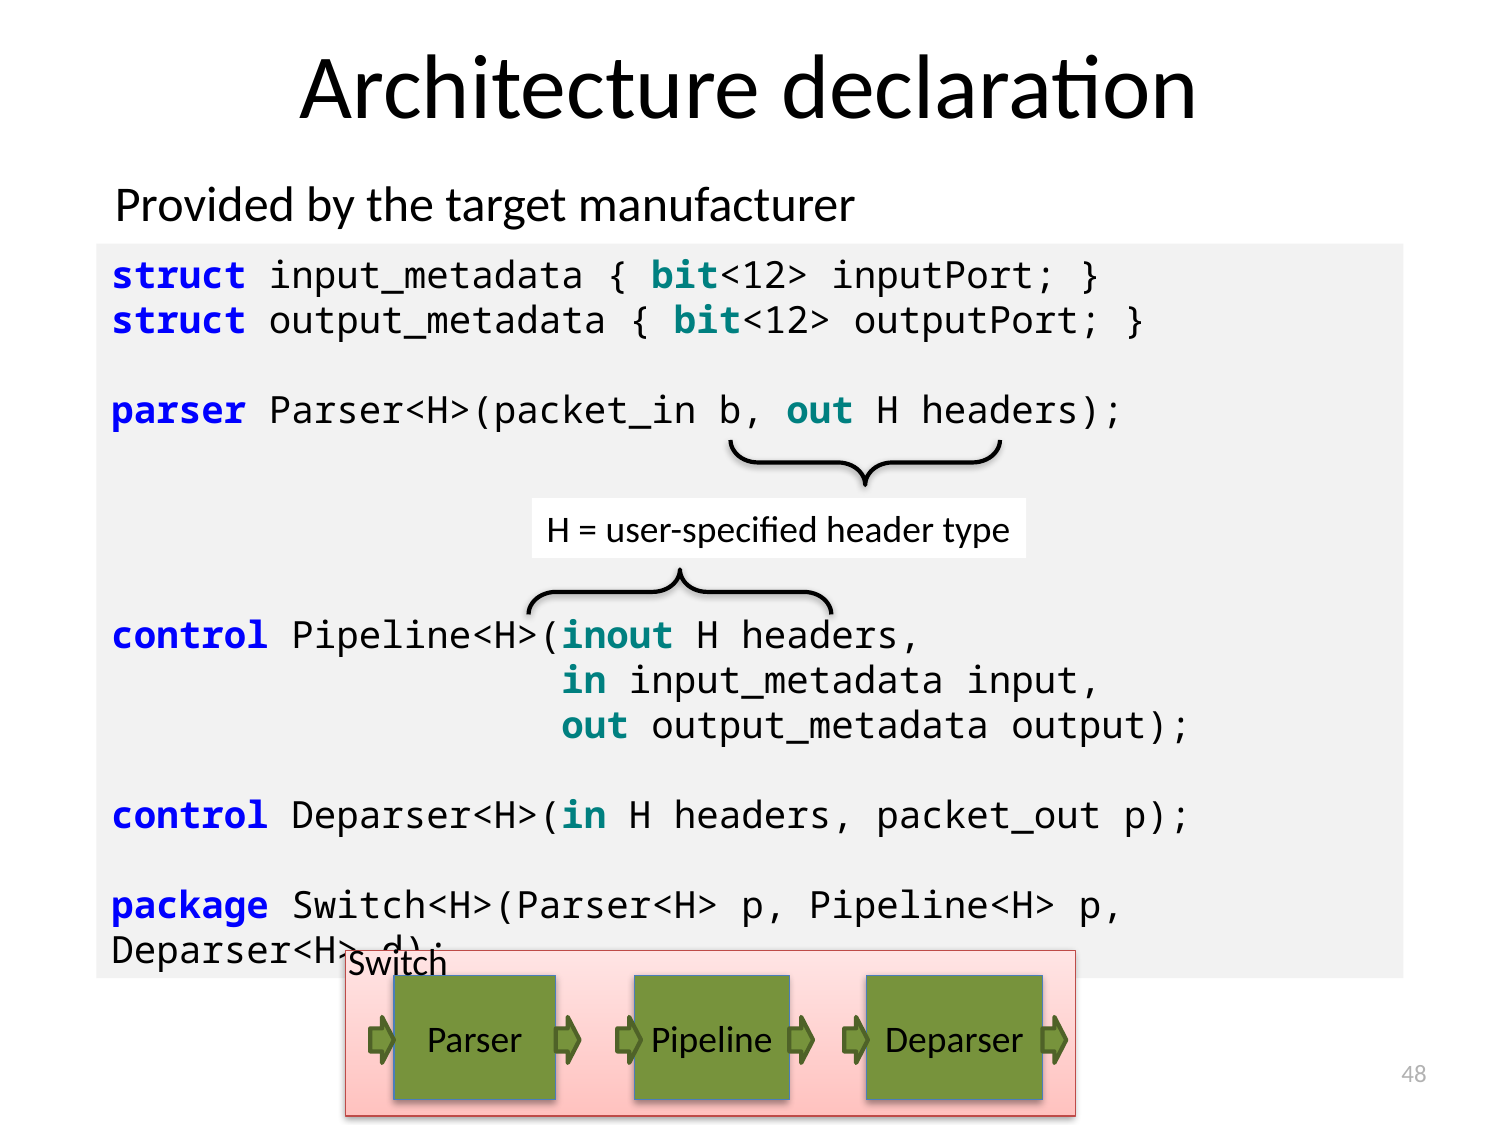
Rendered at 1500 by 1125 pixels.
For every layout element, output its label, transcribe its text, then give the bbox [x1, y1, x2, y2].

text_box [526, 567, 834, 615]
text_box Provided by the target manufacturer [100, 164, 872, 239]
text_box [1040, 1014, 1069, 1065]
text_box [728, 439, 1003, 488]
slide_number 48 [1285, 1042, 1442, 1103]
text_box [553, 1014, 582, 1065]
text_box [842, 1014, 870, 1065]
text_box Pipeline [634, 975, 790, 1100]
text_box Deparser [866, 975, 1043, 1100]
text_box [787, 1014, 815, 1065]
text_box [615, 1014, 643, 1065]
text_box Switch [333, 930, 463, 991]
title Architecture declaration [75, 18, 1425, 146]
text_box [345, 950, 1076, 1117]
text_box [368, 1014, 396, 1065]
text_box Parser [393, 975, 556, 1100]
text_box struct input_metadata { bit<12> inputPort; } struct output_metadata { bit<12> outputPort; } parser Parser<H>(packet_in b, out H headers); control Pipeline<H>(inout H headers, in input_metadata input, out output_metadata output); control Deparser<H>(in H headers, packet_out p); package Switch<H>(Parser<H> p, Pipeline<H> p, Deparser<H> d); [96, 243, 1404, 979]
text_box H = user-specified header type [531, 498, 1027, 558]
